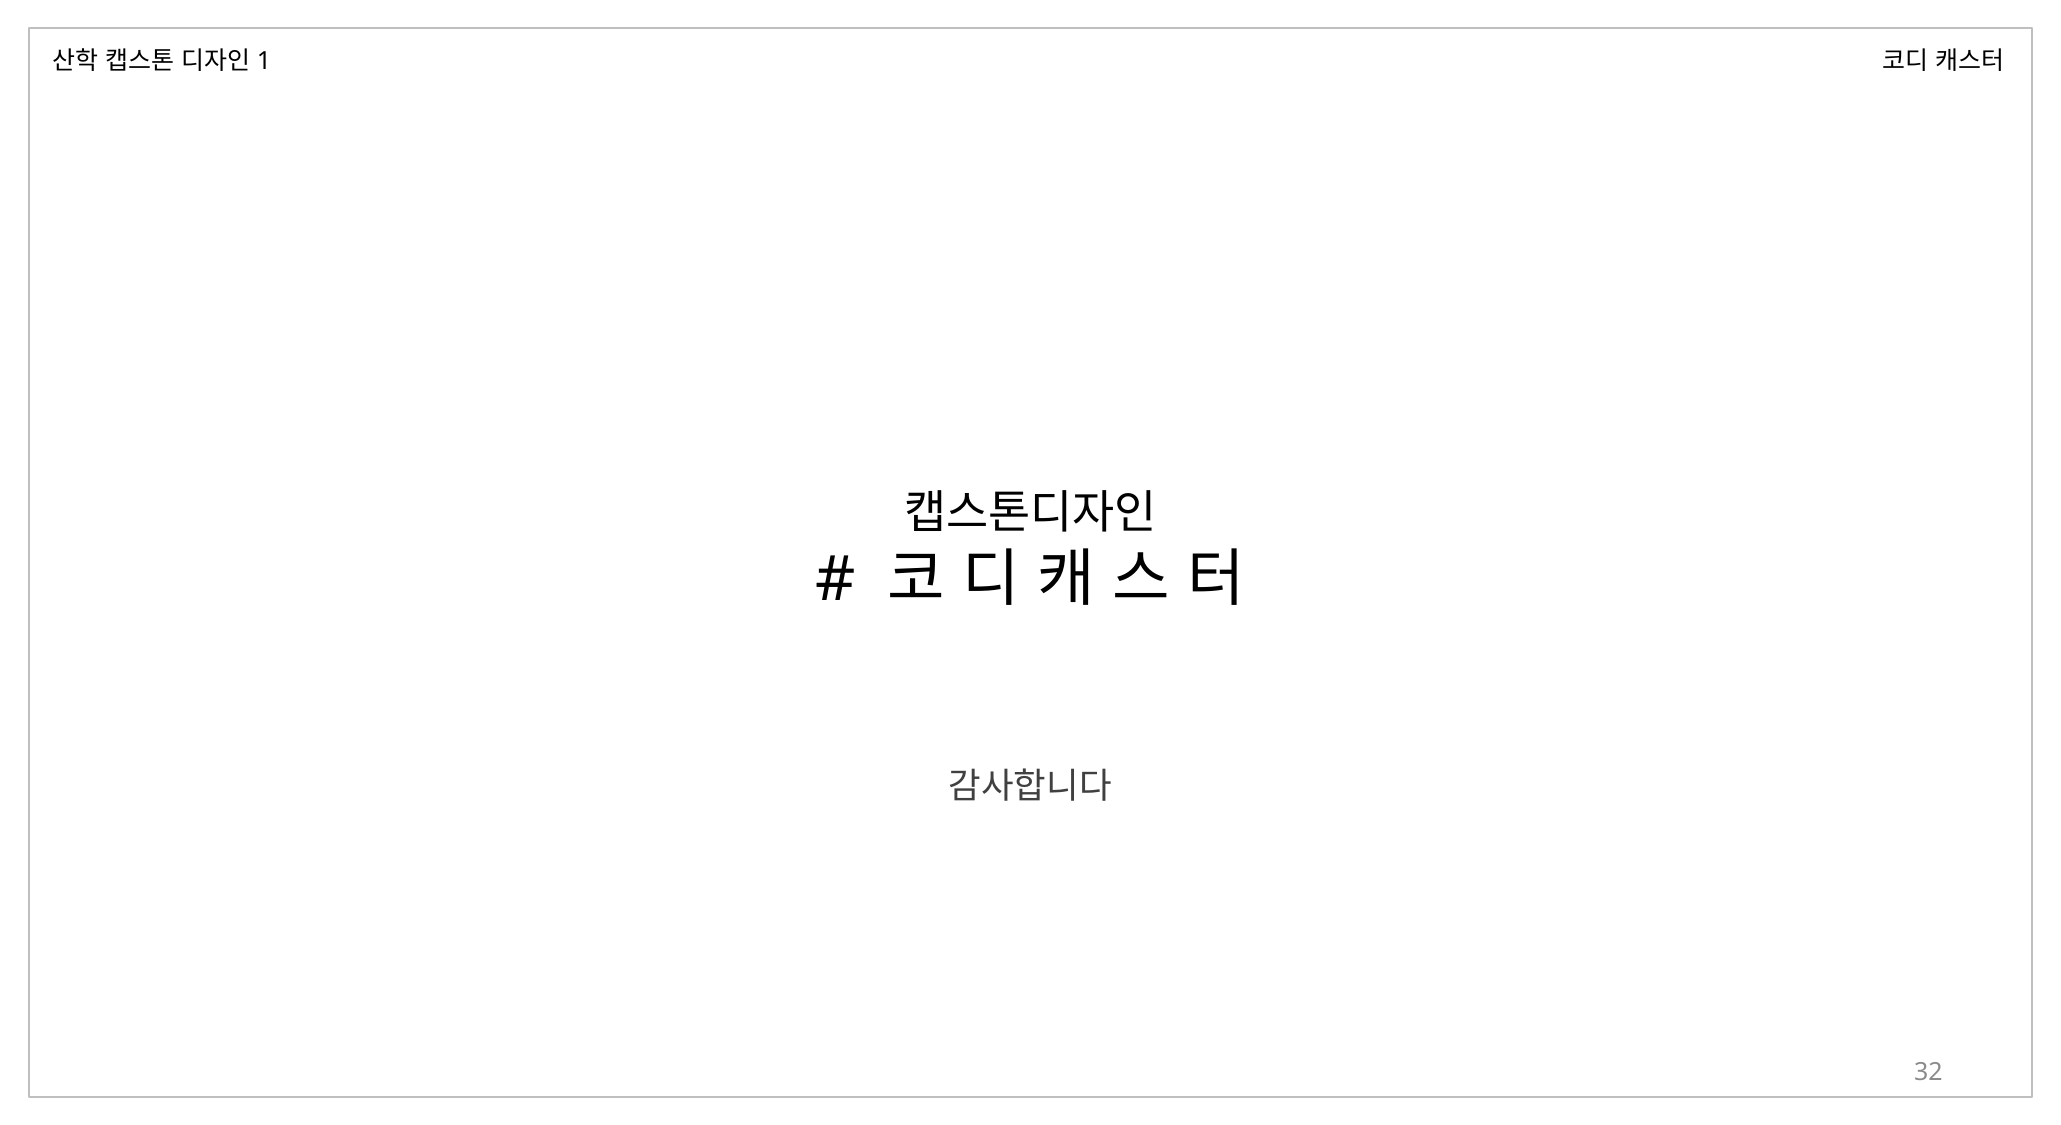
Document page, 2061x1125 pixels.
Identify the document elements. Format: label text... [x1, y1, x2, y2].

text_box 캡스톤디자인 # 코 디 캐 스 터 [508, 475, 1552, 621]
text_box 코디 캐스터 [1868, 36, 2052, 82]
slide_number 32 [1476, 1042, 1958, 1103]
text_box [27, 26, 2034, 1099]
text_box 산학 캡스톤 디자인1 [38, 36, 369, 82]
text_box 감사합니다 [771, 755, 1290, 813]
